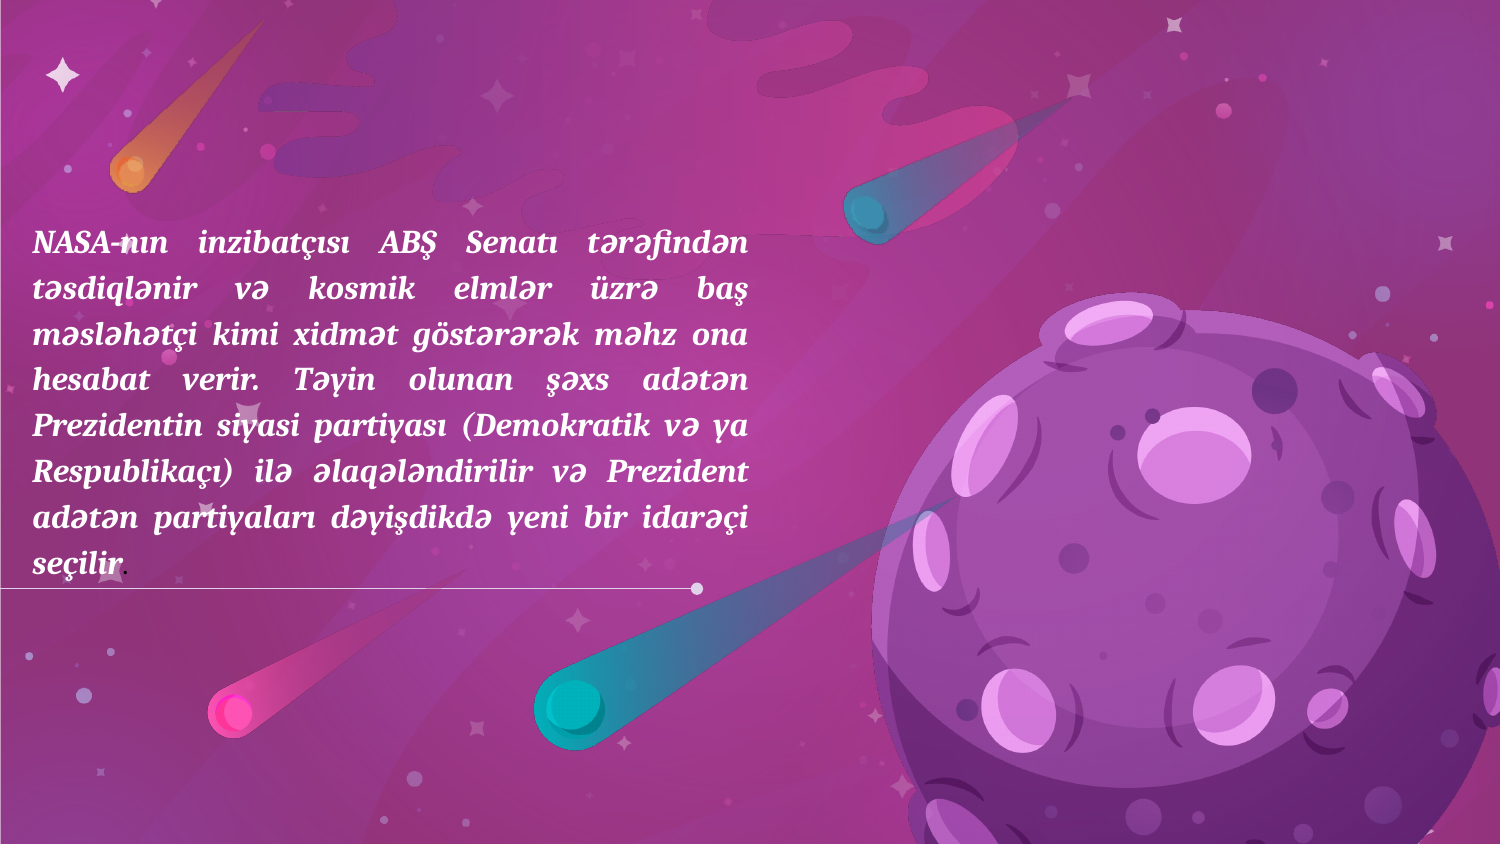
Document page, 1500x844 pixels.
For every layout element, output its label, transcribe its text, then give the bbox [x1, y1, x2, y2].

text_box NASA-nın inzibatçısı ABŞ Senatı tərəfindən təsdiqlənir və kosmik elmlər üzrə baş məsləhətçi kimi xidmət göstərərək məhz ona hesabat verir. Təyin olunan şəxs adətən Prezidentin siyasi partiyası (Demokratik və ya Respublikaçı) ilə əlaqələndirilir və Prezident adətən partiyaları dəyişdikdə yeni bir idarəçi seçilir. [17, 206, 765, 589]
picture [0, 0, 1500, 844]
